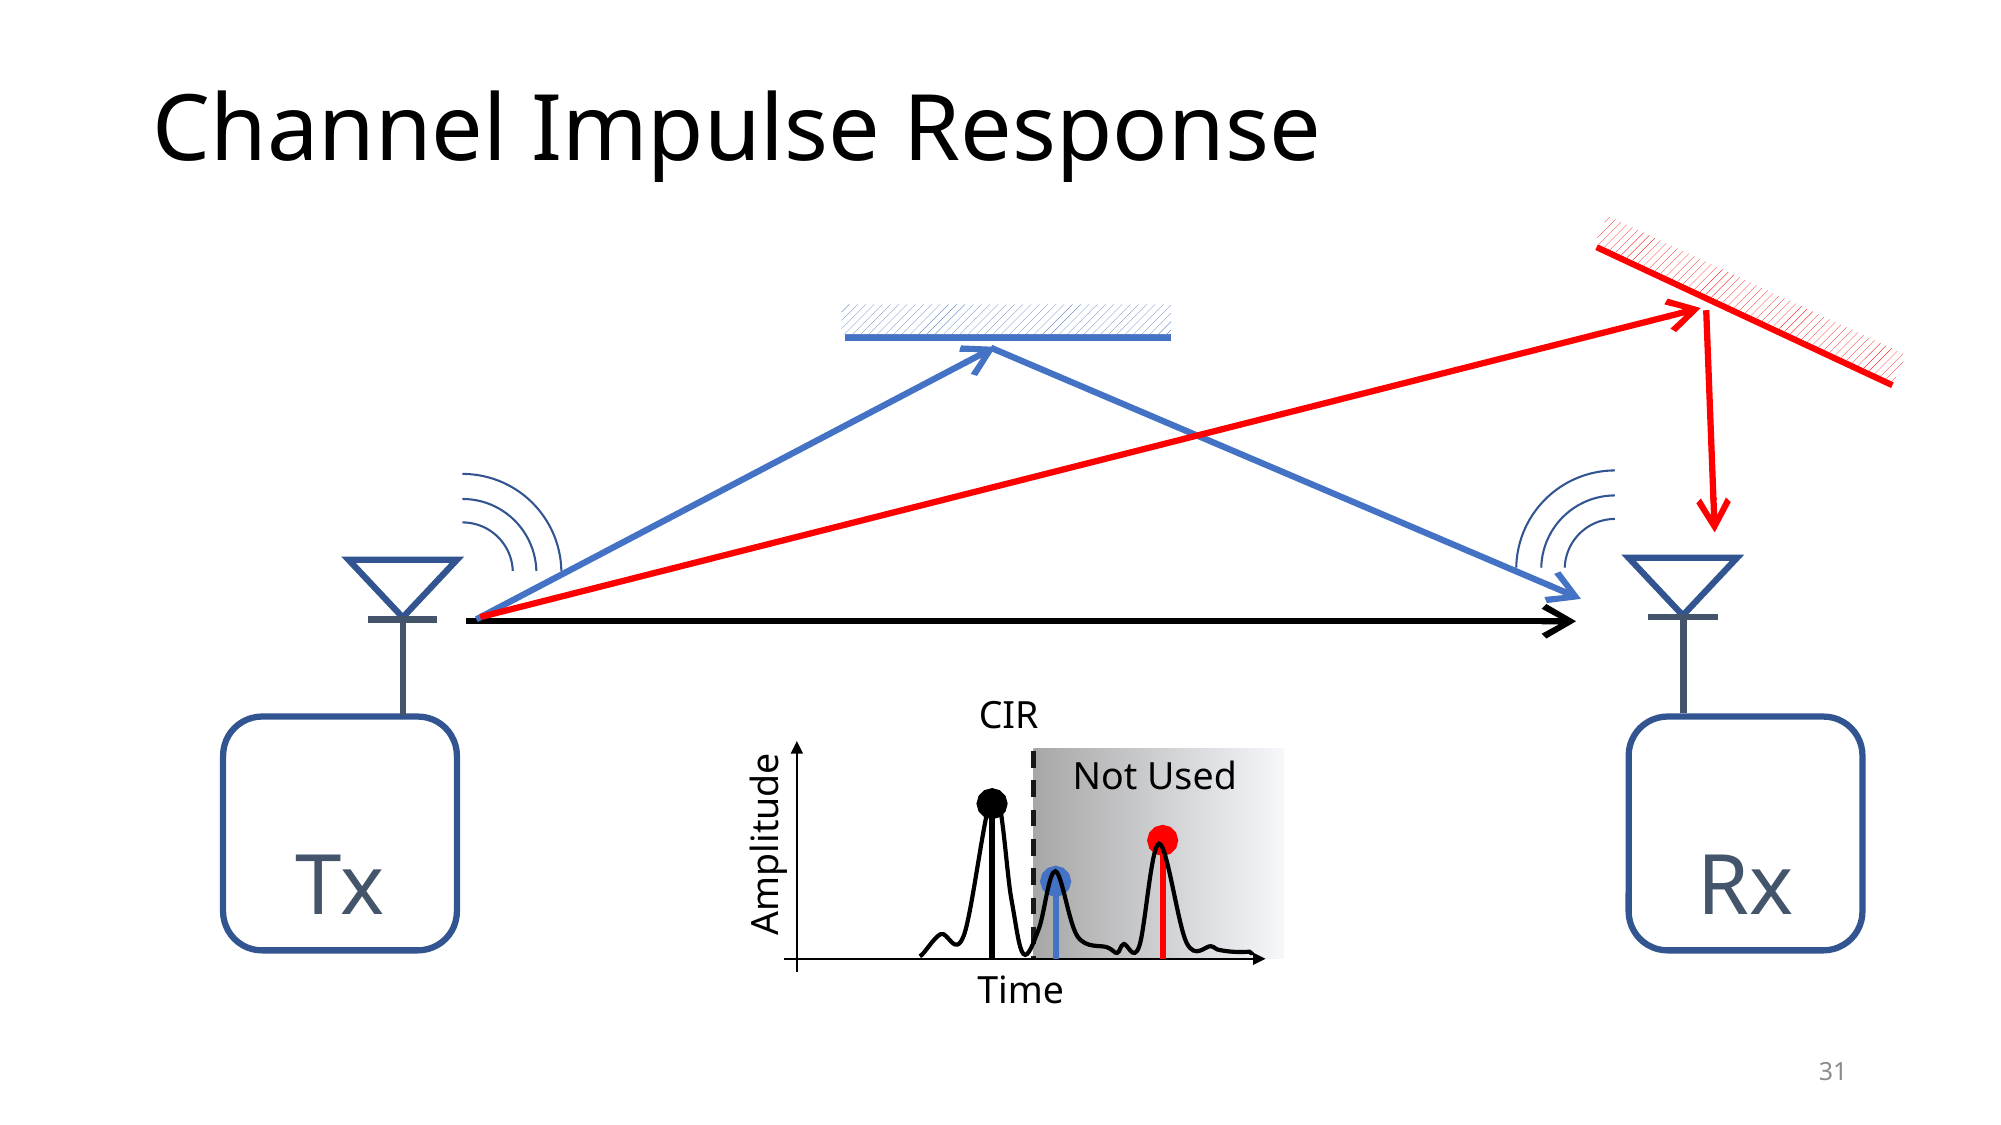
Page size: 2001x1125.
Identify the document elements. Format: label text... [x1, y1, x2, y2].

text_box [841, 304, 1172, 308]
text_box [1706, 310, 1715, 533]
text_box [1033, 744, 1284, 959]
text_box CIR [963, 683, 1054, 744]
text_box [919, 790, 1033, 958]
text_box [1505, 466, 1863, 951]
title Channel Impulse Response [137, 22, 1863, 240]
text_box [1585, 283, 1915, 317]
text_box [476, 346, 996, 620]
text_box Amplitude [733, 737, 793, 951]
slide_number 31 [1412, 1042, 1863, 1103]
text_box Time [962, 959, 1080, 1019]
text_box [223, 470, 572, 951]
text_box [480, 308, 1701, 618]
